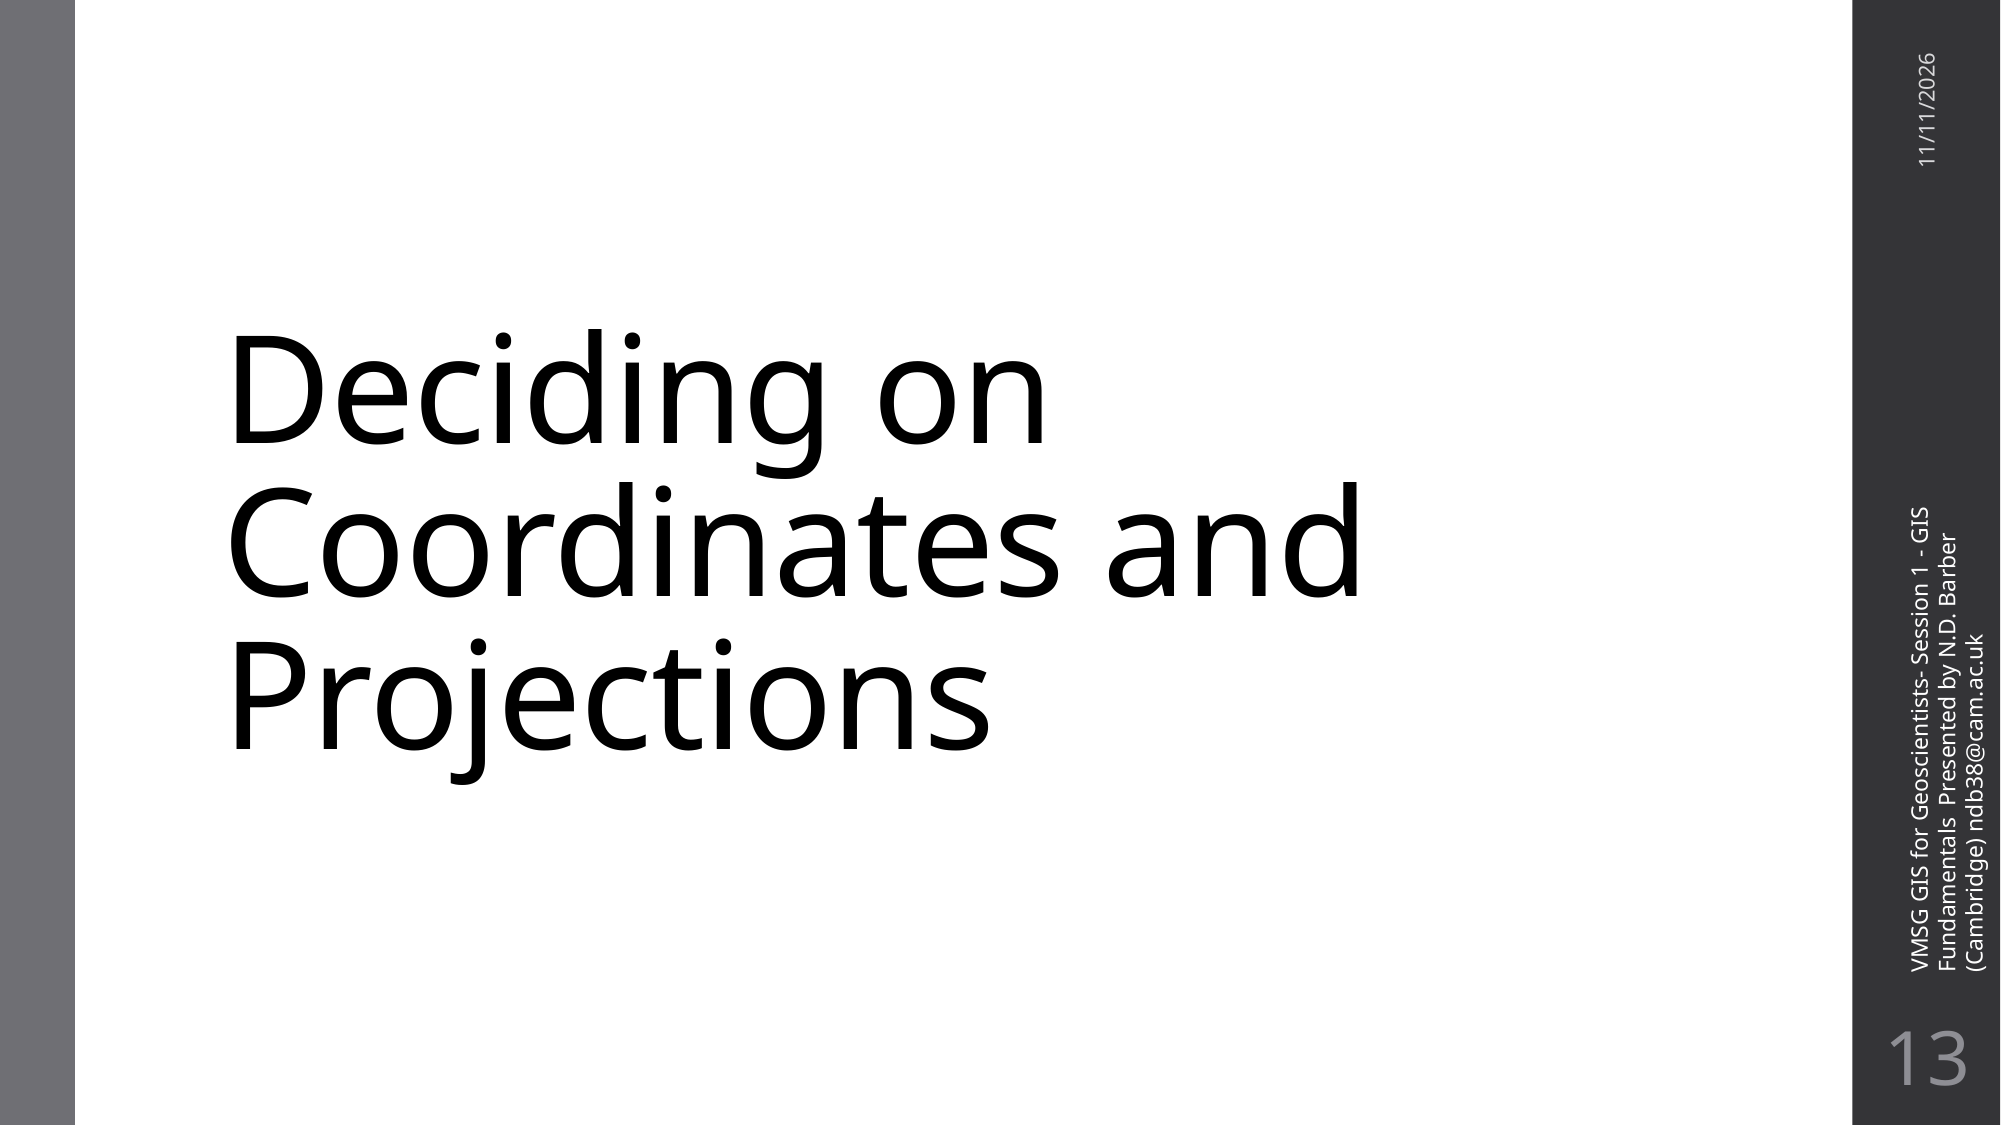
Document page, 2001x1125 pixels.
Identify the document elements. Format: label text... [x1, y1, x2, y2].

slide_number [1897, 37, 1958, 351]
slide_number 12 [1852, 1012, 2000, 1110]
footer VMSG GIS for Geoscientists- Session 1 - GIS Fundamentals Presented by N.D. Barber (Cambridge) ndb38@cam.ac.uk [1897, 400, 1958, 988]
title Deciding on Coordinates and Projections [206, 124, 1752, 788]
